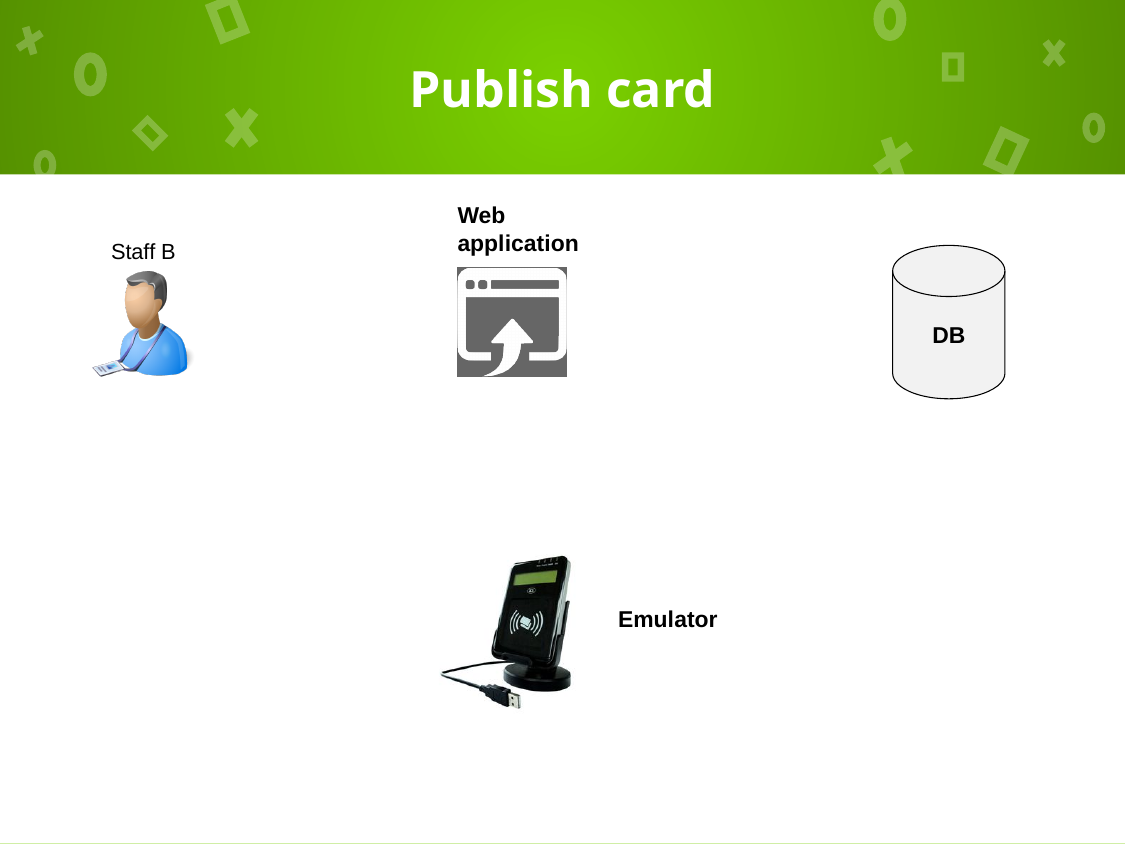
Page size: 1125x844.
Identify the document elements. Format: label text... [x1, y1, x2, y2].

picture [456, 267, 567, 378]
text_box DB [890, 243, 1008, 401]
picture [426, 547, 595, 716]
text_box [74, 229, 213, 378]
text_box Emulator [603, 596, 762, 640]
title Publish card [56, 0, 1069, 175]
text_box Web application [442, 193, 604, 263]
